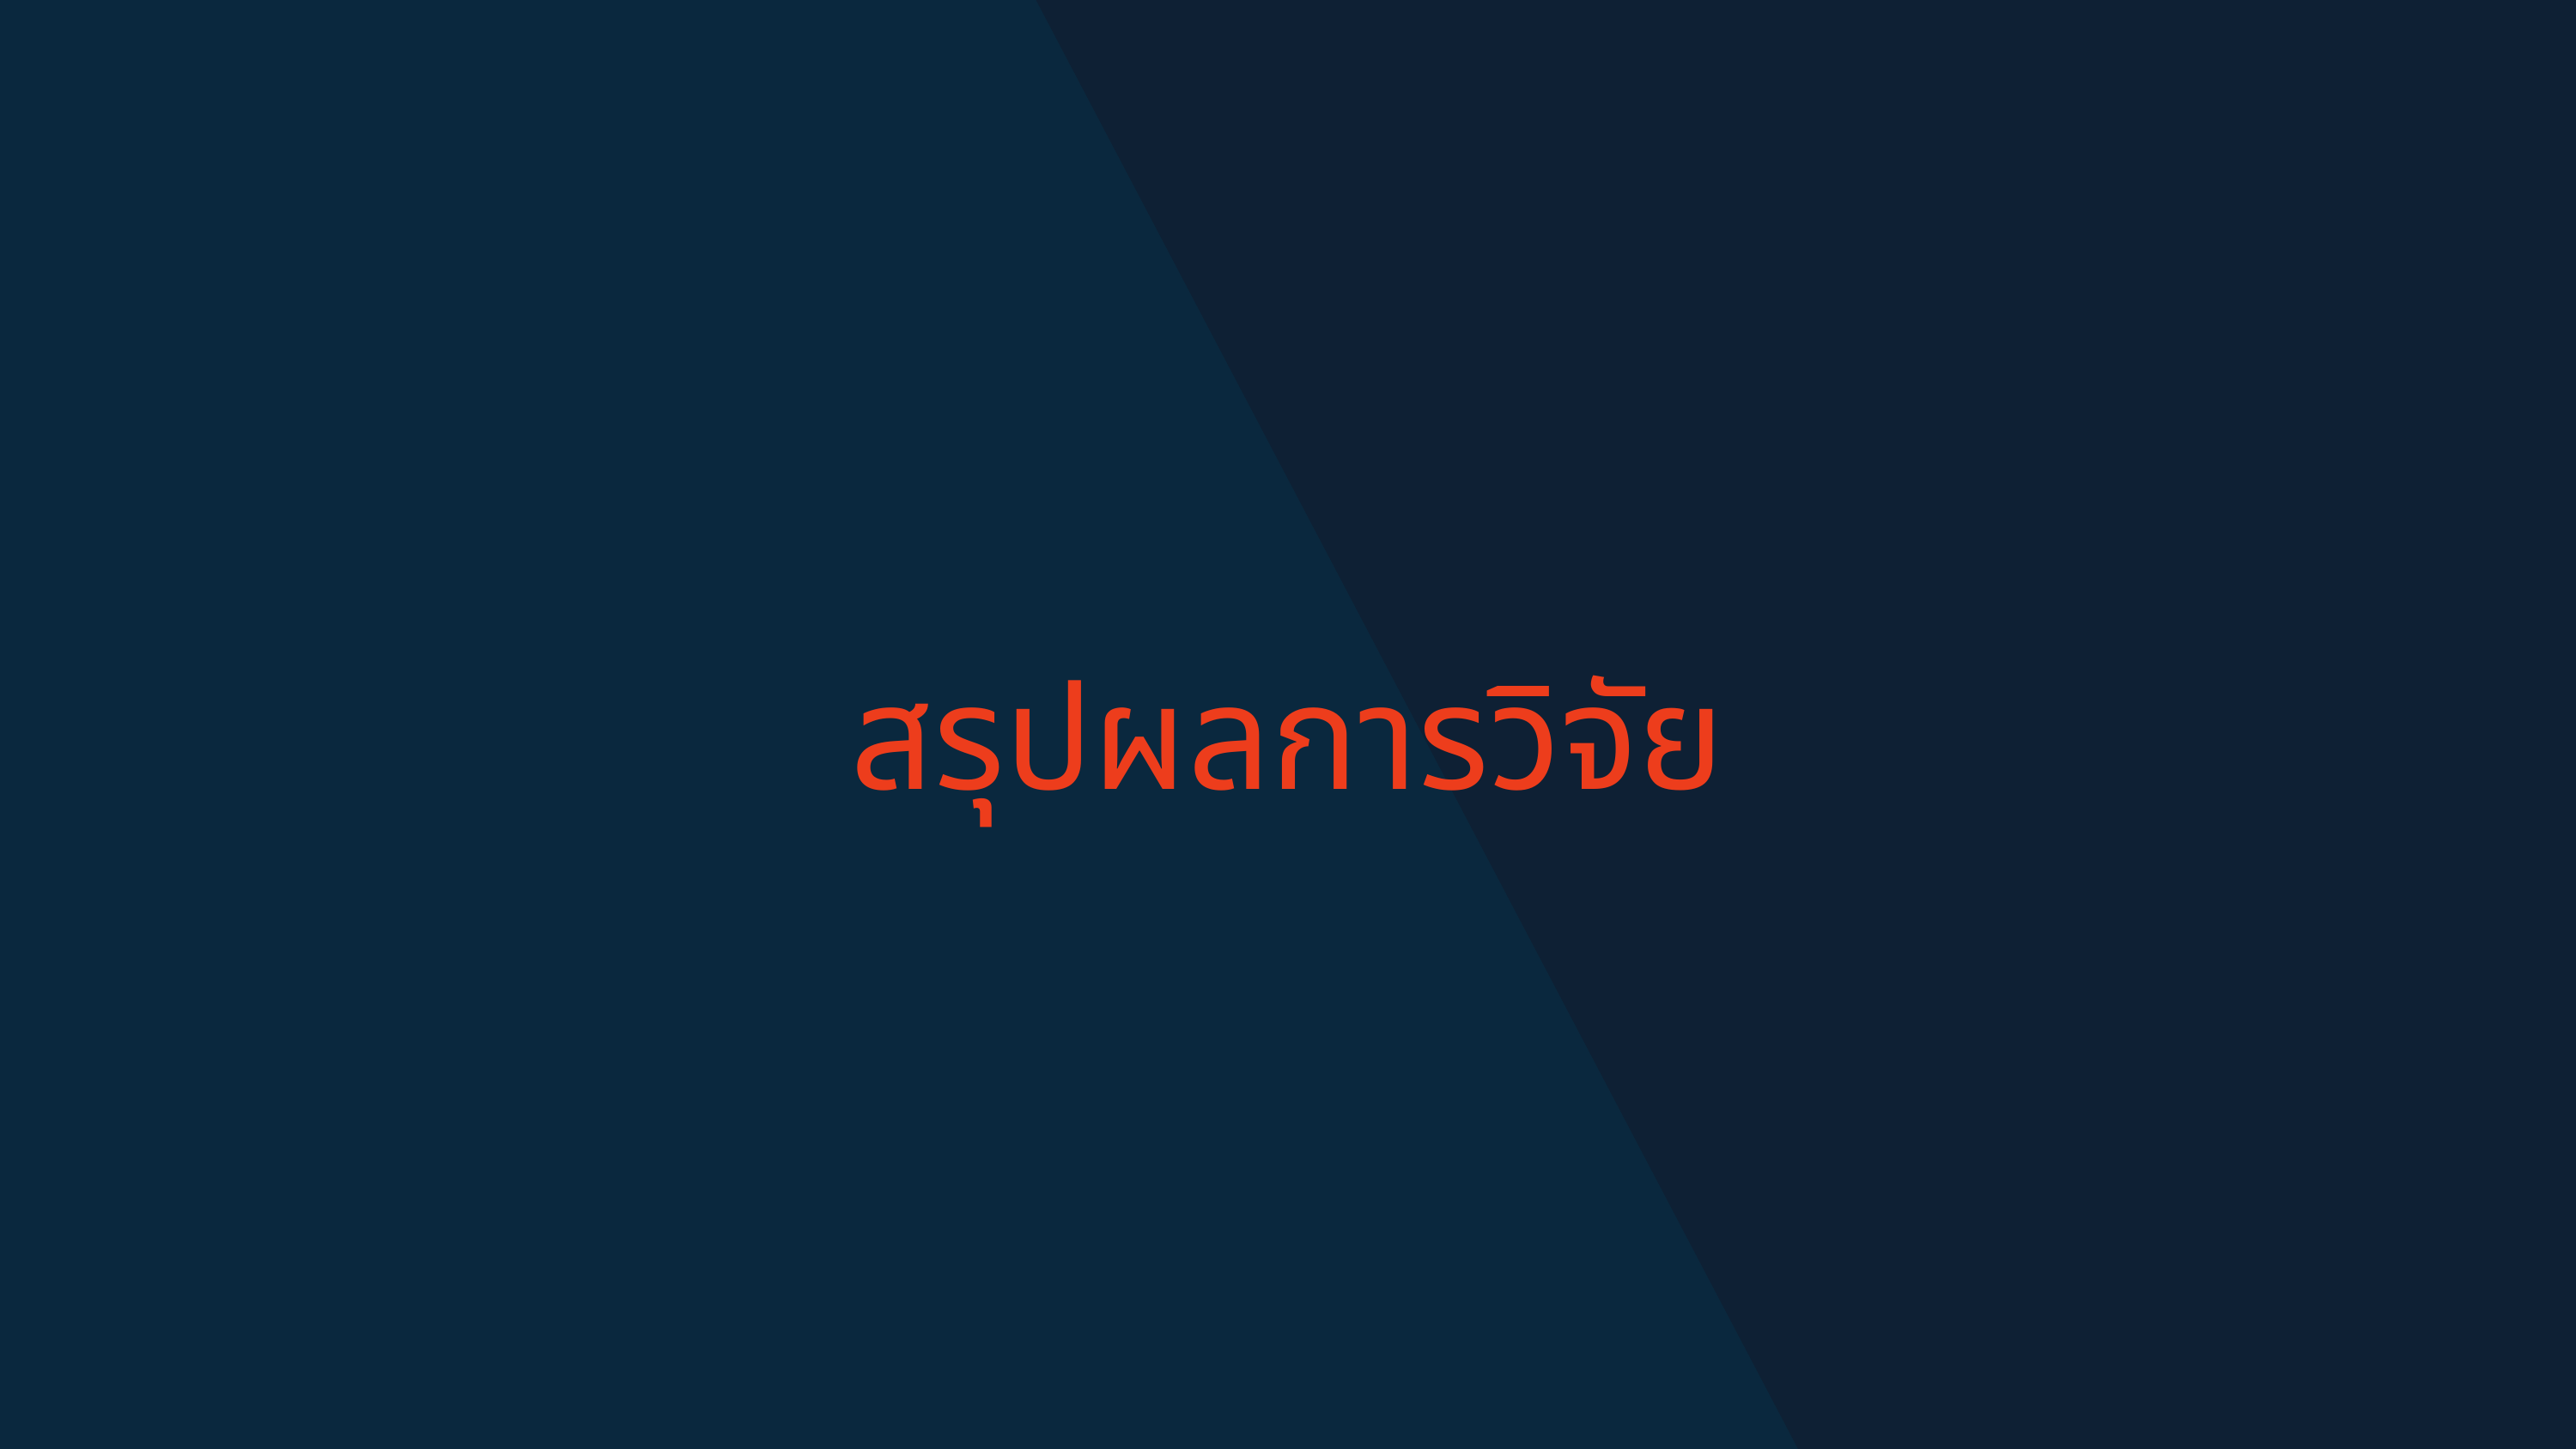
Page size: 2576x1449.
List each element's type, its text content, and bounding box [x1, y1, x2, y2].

text_box สรุปผลการวิจัย [1698, 614, 1759, 819]
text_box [0, 0, 1692, 1449]
